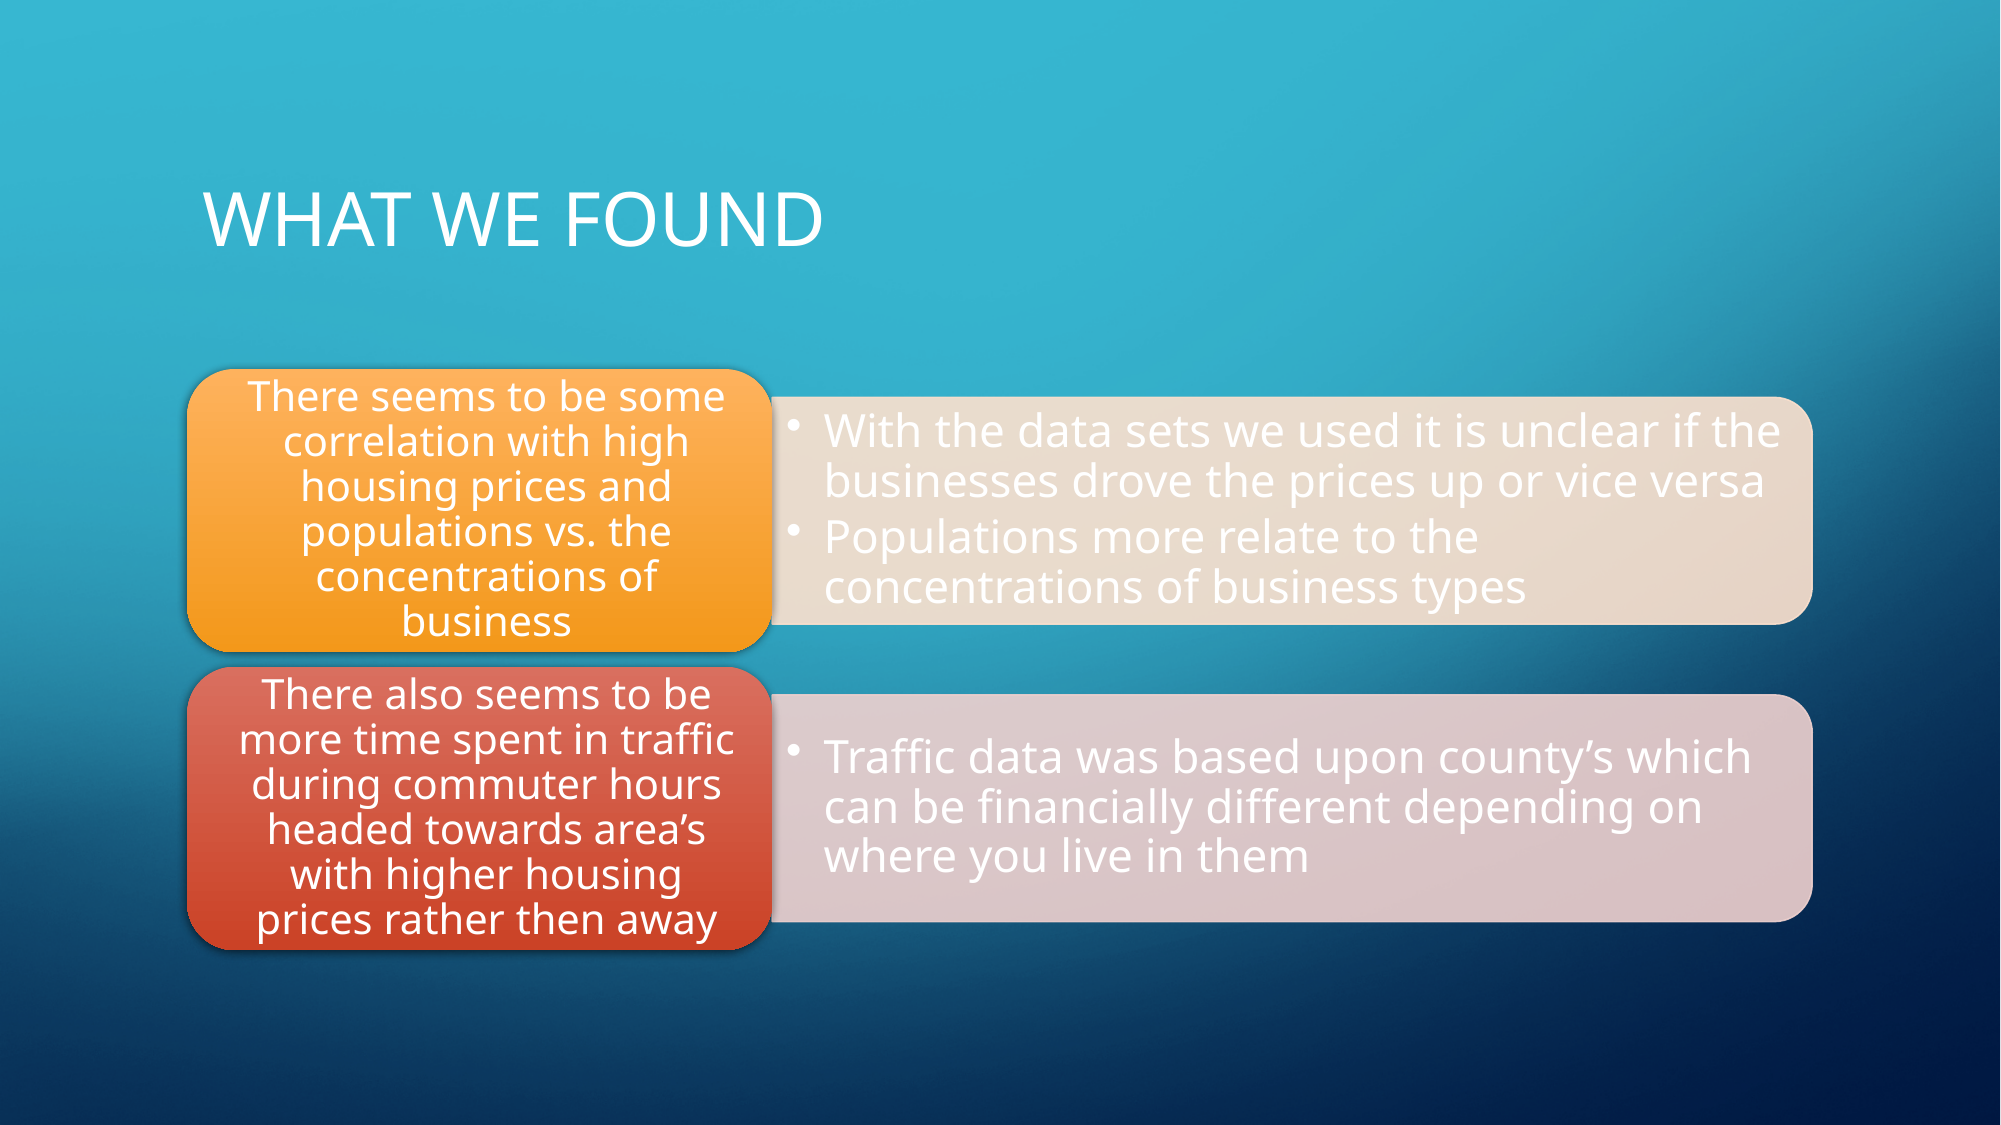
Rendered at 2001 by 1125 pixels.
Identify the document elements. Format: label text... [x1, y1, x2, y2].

text_box [0, 0, 2000, 1125]
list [186, 368, 1813, 951]
title What we found [187, 101, 1813, 344]
